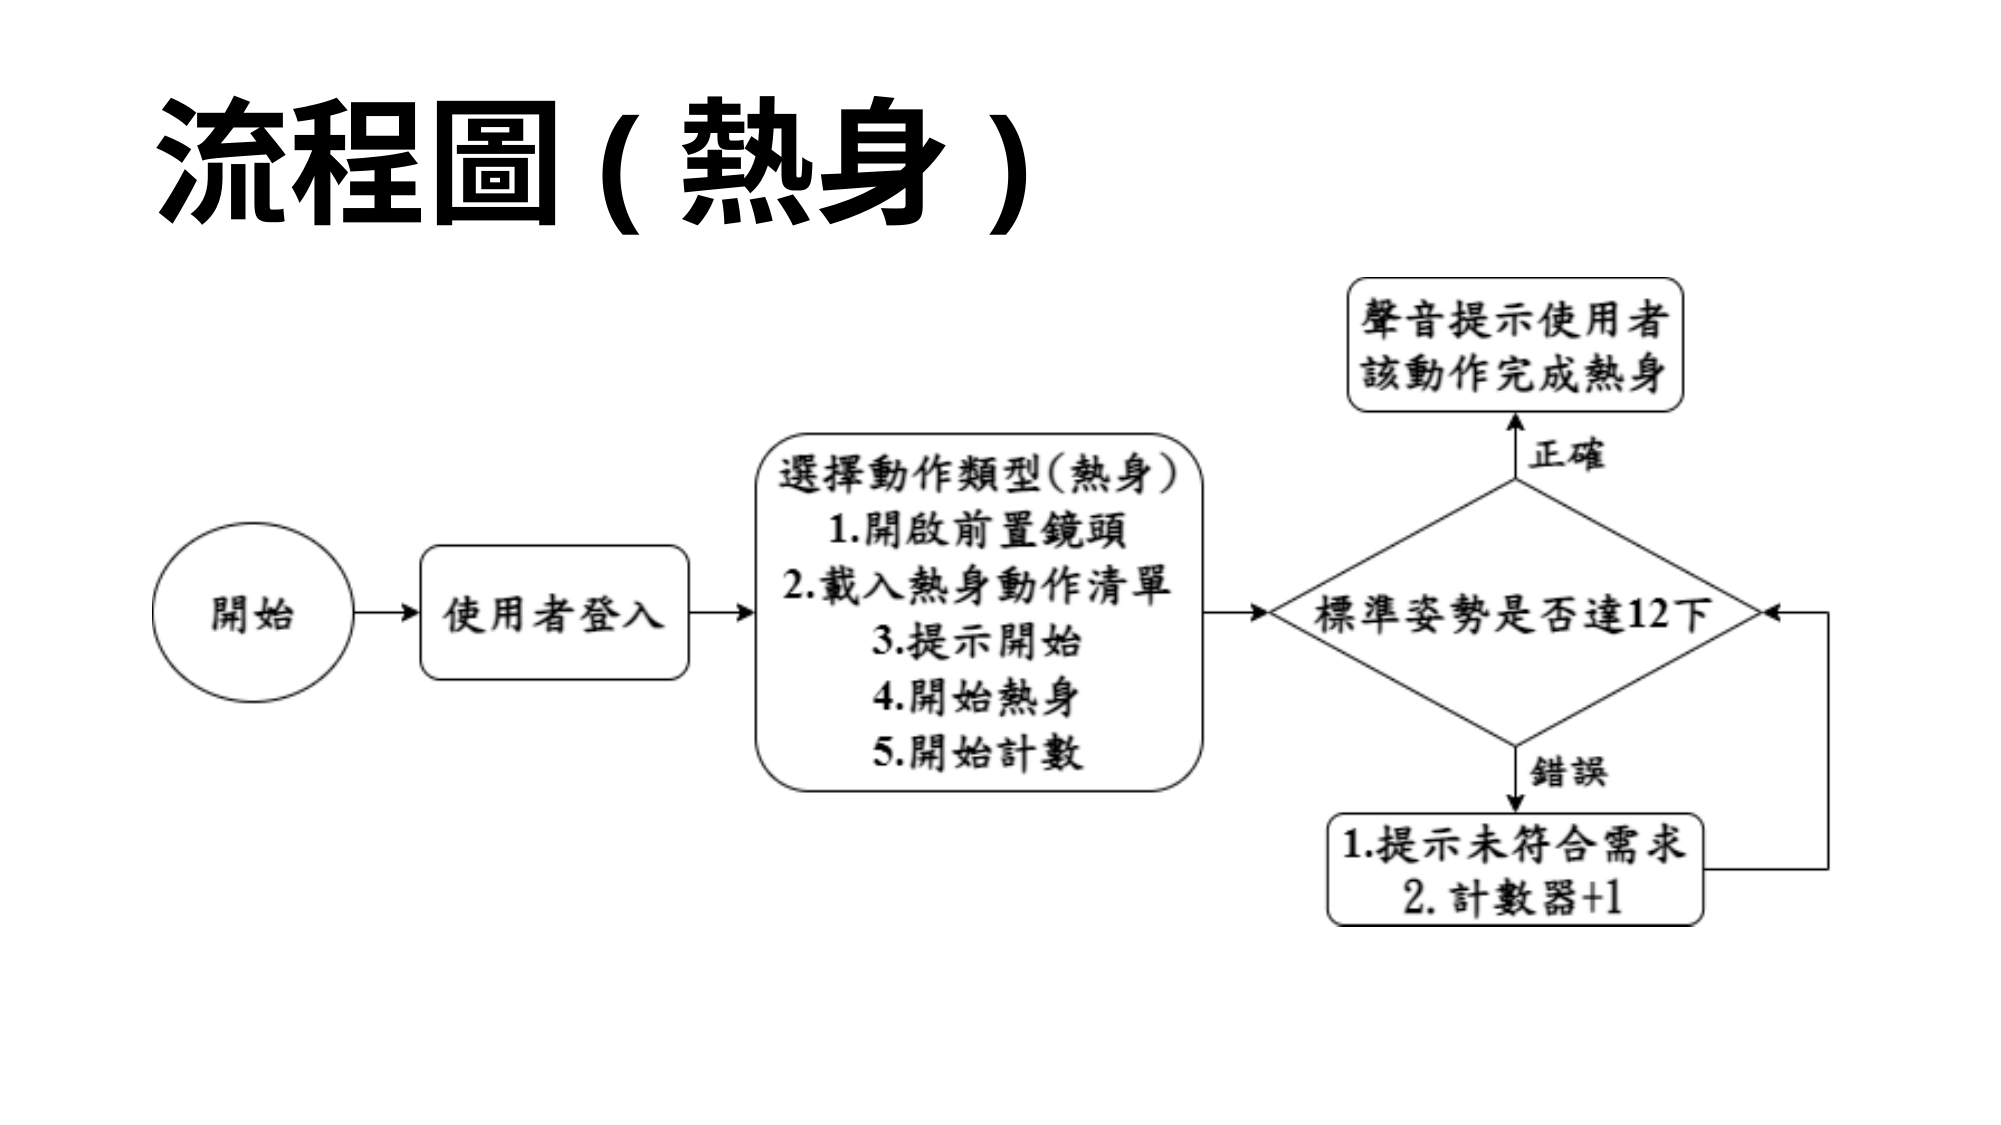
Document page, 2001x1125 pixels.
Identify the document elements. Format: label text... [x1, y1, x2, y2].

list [152, 276, 1848, 928]
title 流程圖(熱身) [137, 59, 1863, 278]
